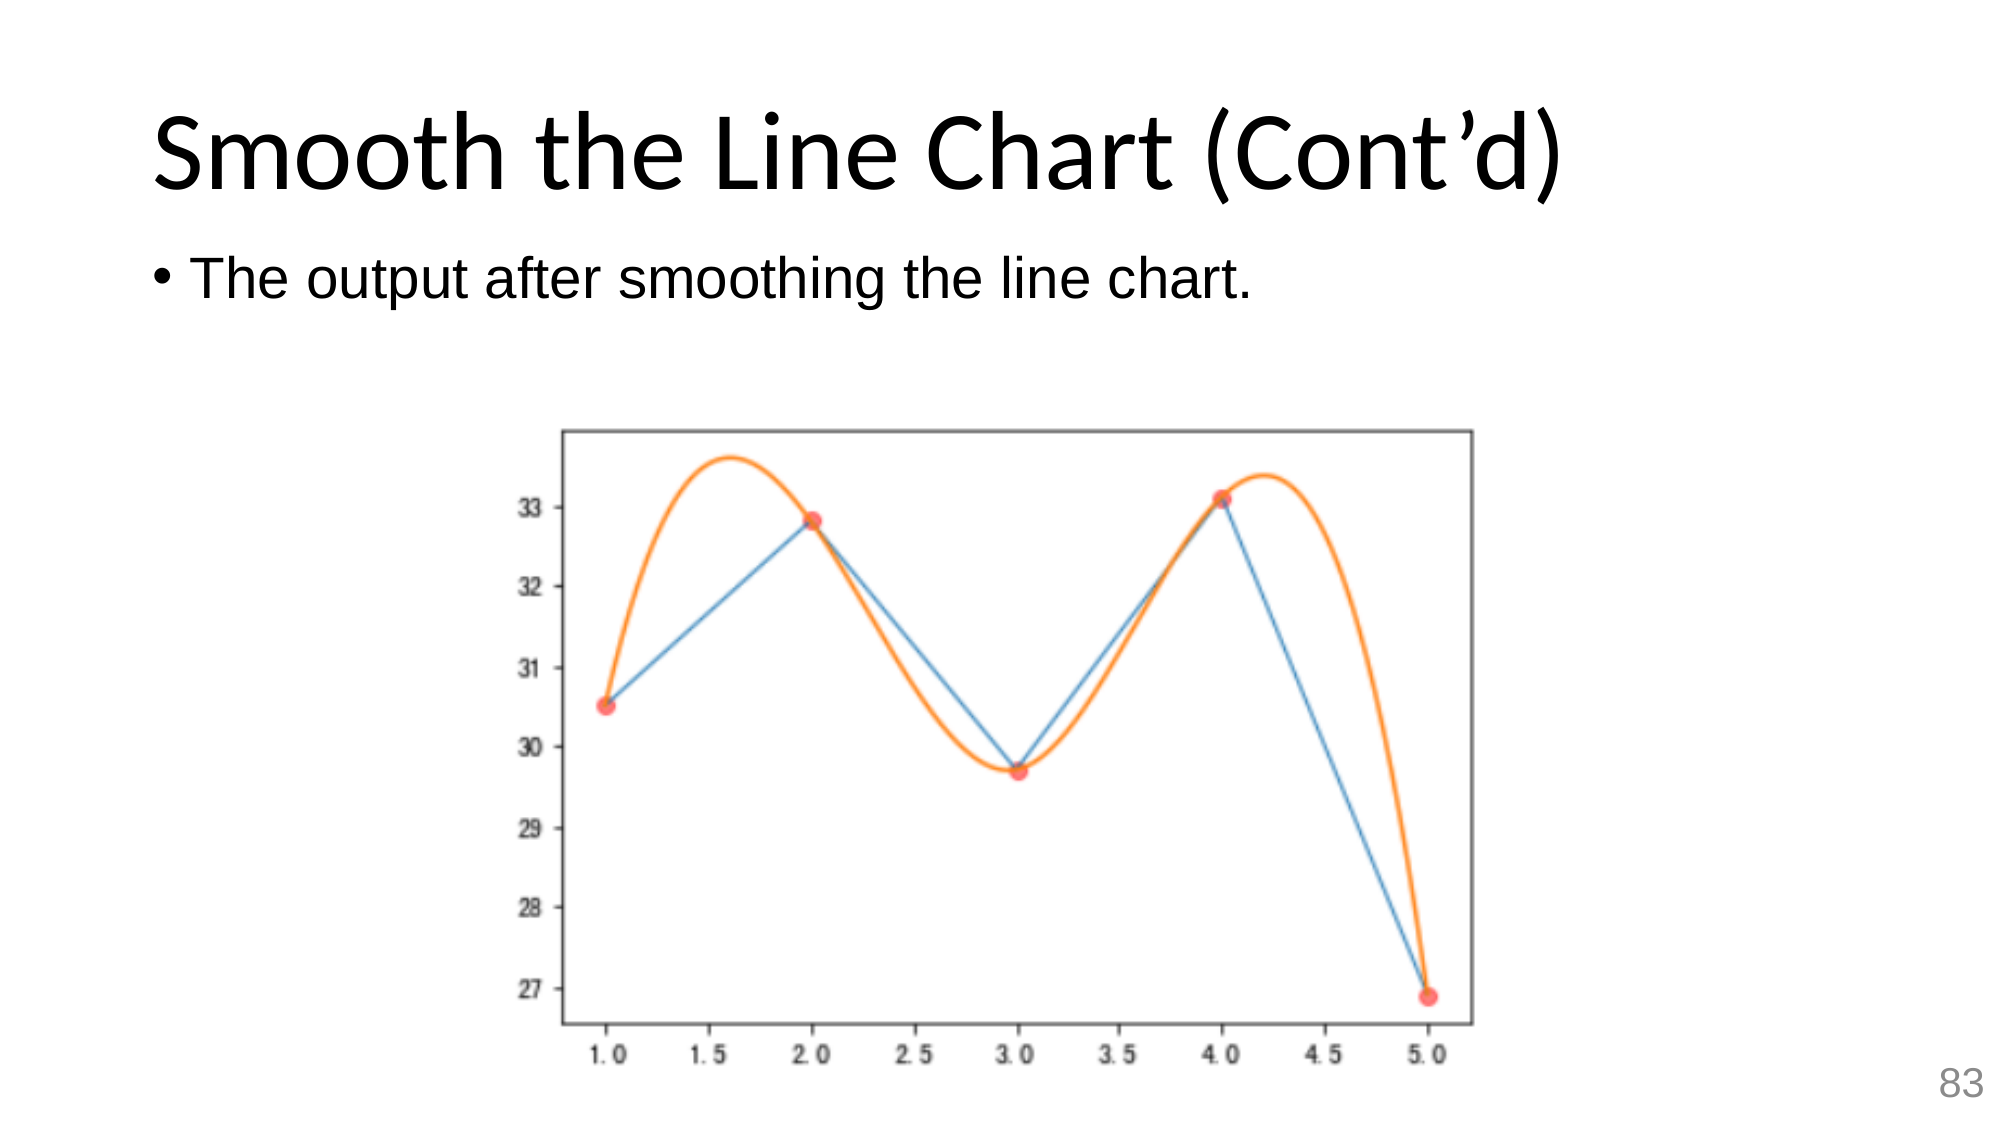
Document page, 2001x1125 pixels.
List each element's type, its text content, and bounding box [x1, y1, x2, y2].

text_box The output after smoothing the line chart. [137, 240, 1863, 955]
title Smooth the Line Chart (Cont’d) [137, 36, 1863, 240]
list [473, 412, 1527, 1081]
slide_number 83 [1550, 1050, 2000, 1111]
